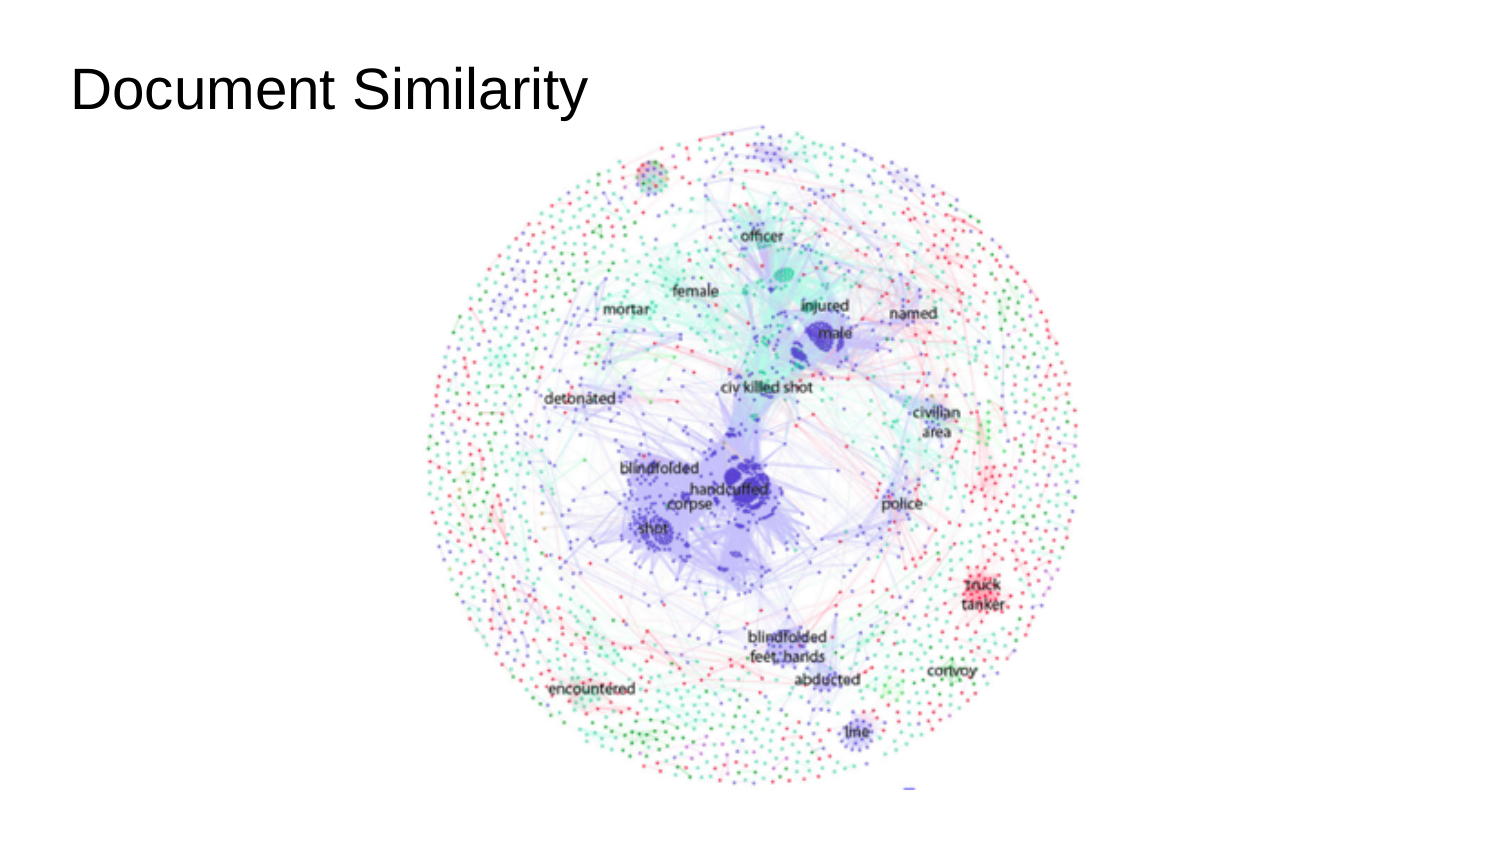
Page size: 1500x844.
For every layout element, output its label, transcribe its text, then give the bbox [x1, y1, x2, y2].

title Document Similarity [55, 23, 1429, 136]
picture [379, 123, 1121, 791]
